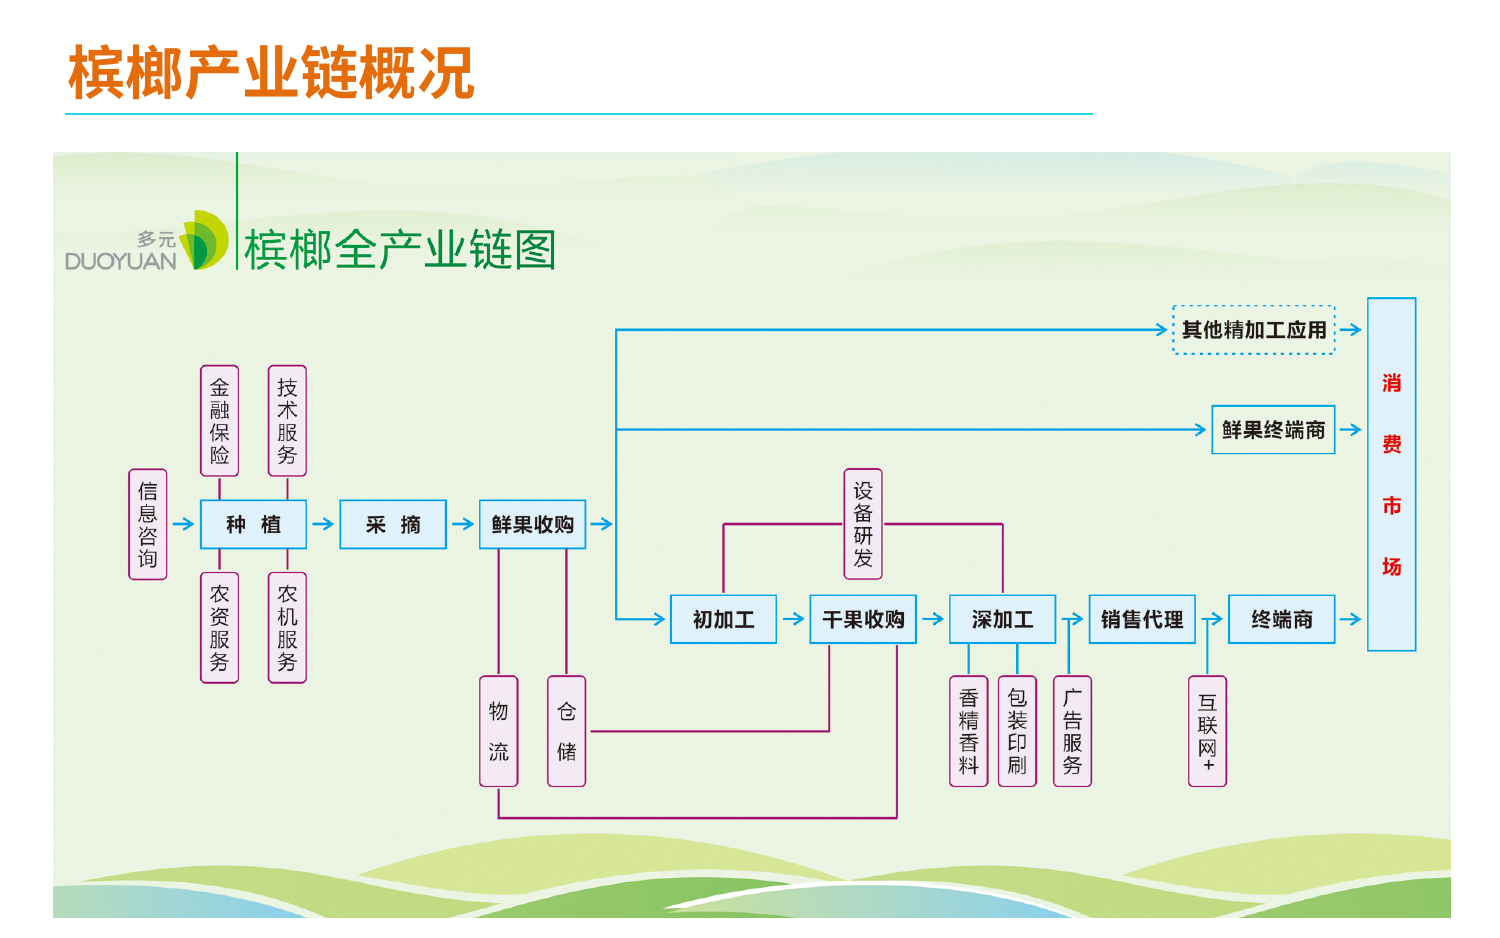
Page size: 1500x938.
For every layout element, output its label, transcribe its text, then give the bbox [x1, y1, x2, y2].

text_box 槟榔产业链概况 [53, 28, 1093, 114]
picture [52, 151, 1452, 918]
